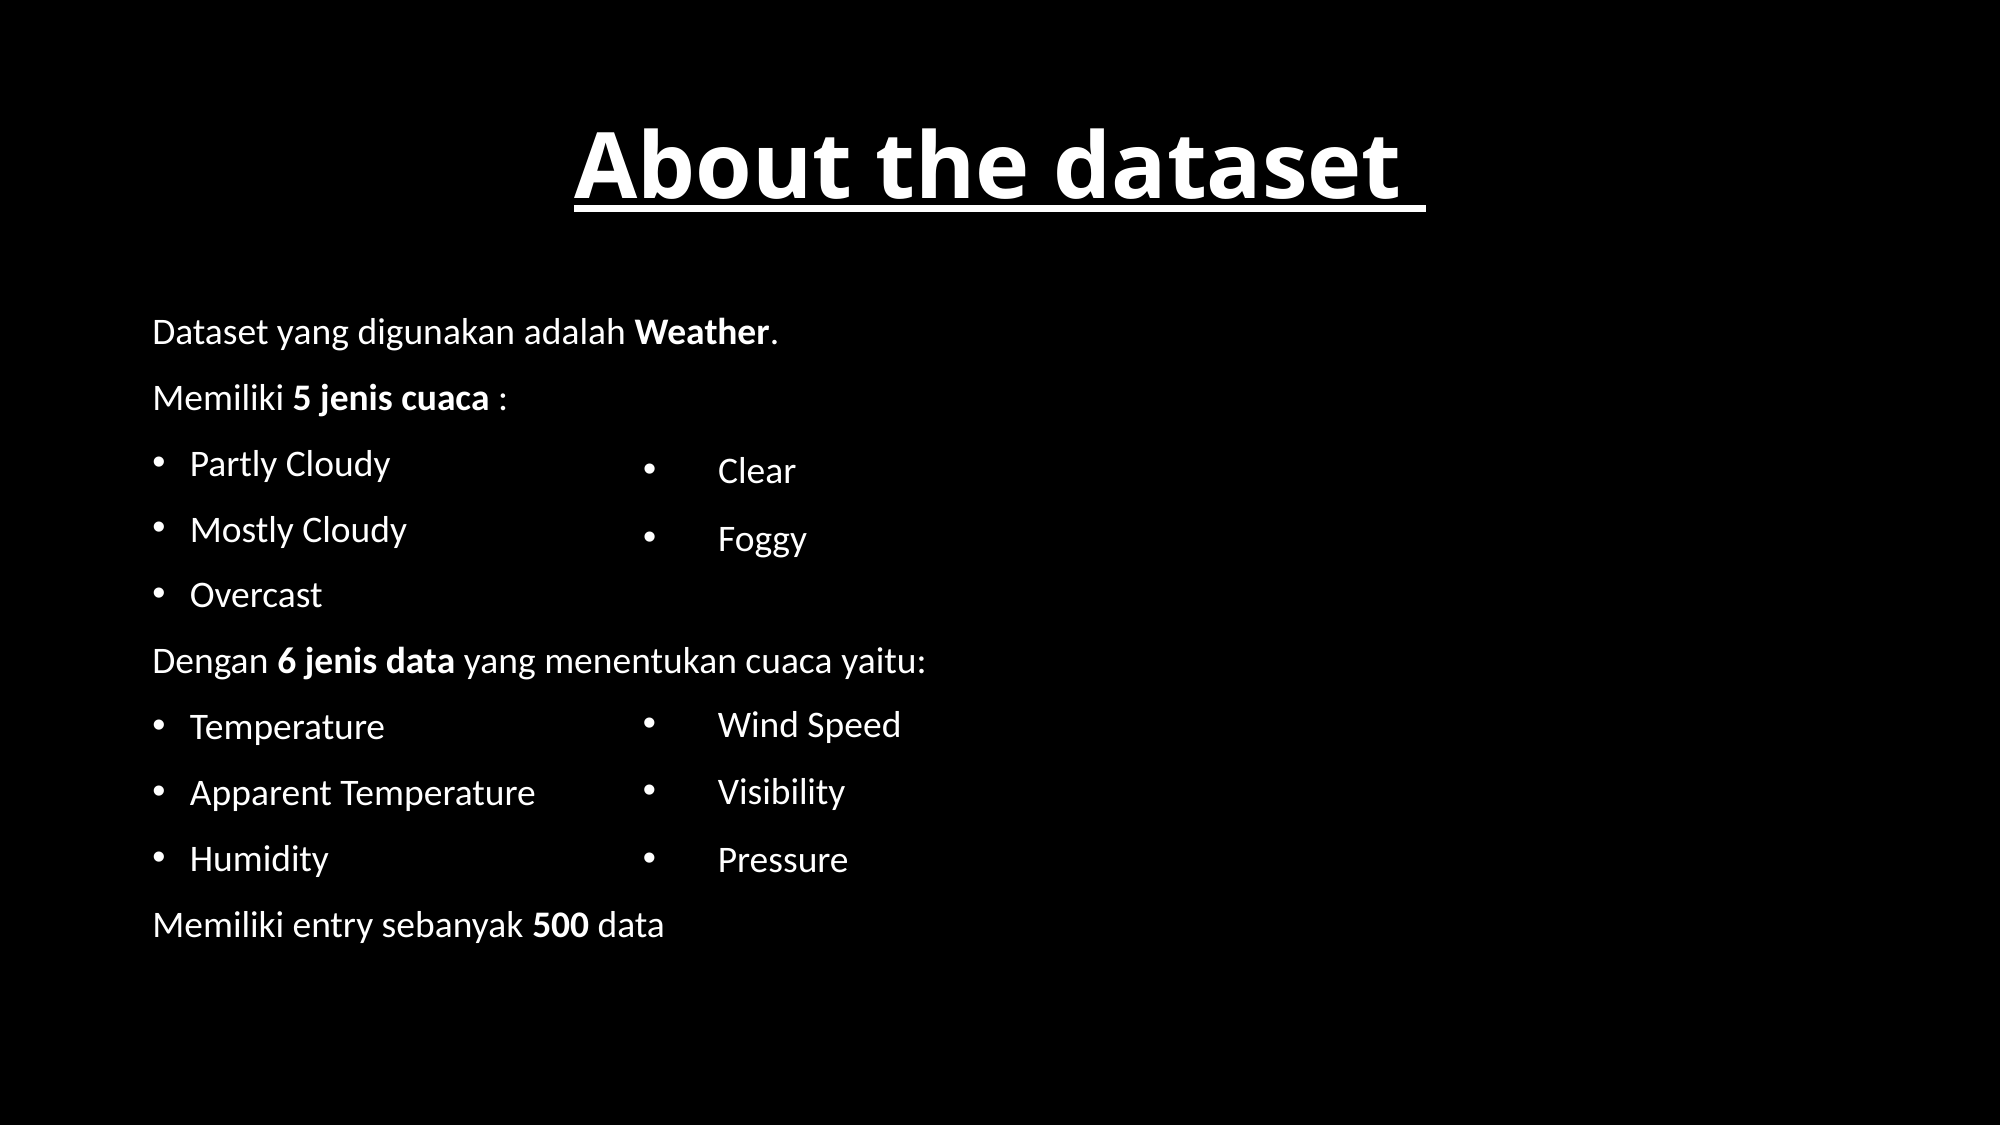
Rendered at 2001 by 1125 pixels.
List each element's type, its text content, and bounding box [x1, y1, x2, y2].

title About the dataset [137, 59, 1863, 278]
text_box Clear Foggy [628, 416, 892, 567]
text_box Wind Speed Visibility Pressure [628, 670, 1628, 888]
list Dataset yang digunakan adalah Weather. Memiliki 5 jenis cuaca : Partly Cloudy Mostly Cloudy Overcast Dengan 6 jenis data yang menentukan cuaca yaitu: Temperature Apparent Temperature Humidity Memiliki entry sebanyak 500 data [137, 299, 1863, 1014]
